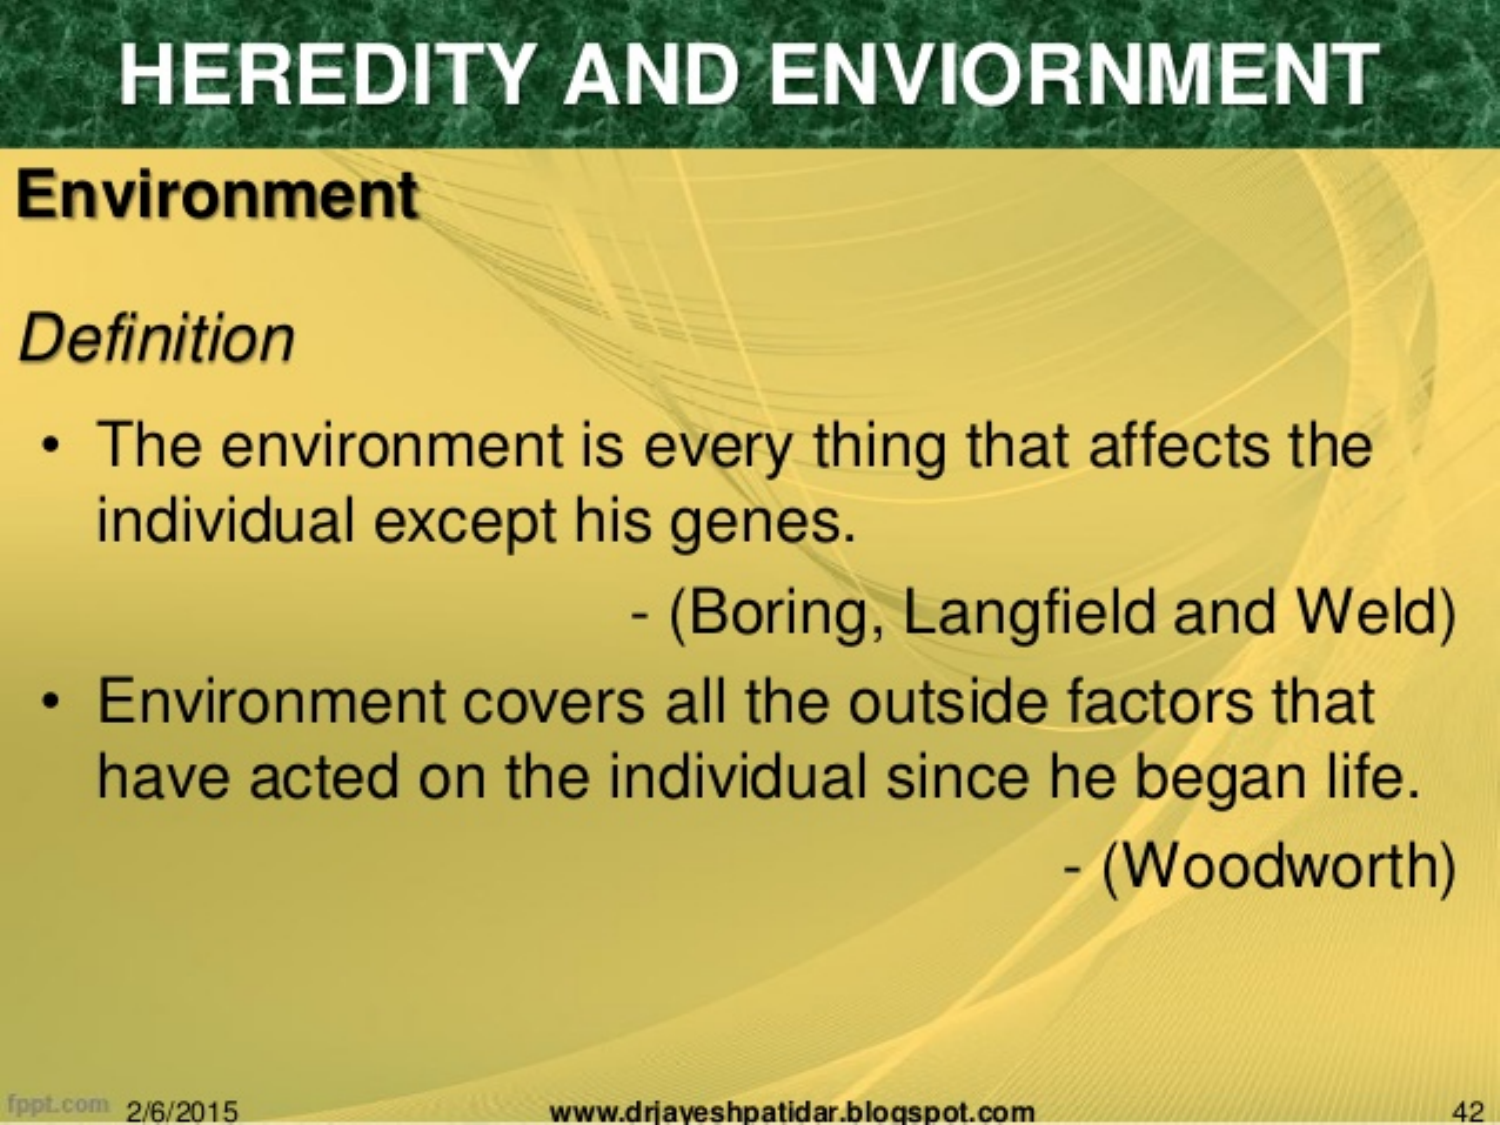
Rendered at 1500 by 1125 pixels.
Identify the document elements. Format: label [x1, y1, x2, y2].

list [0, 0, 1500, 1125]
